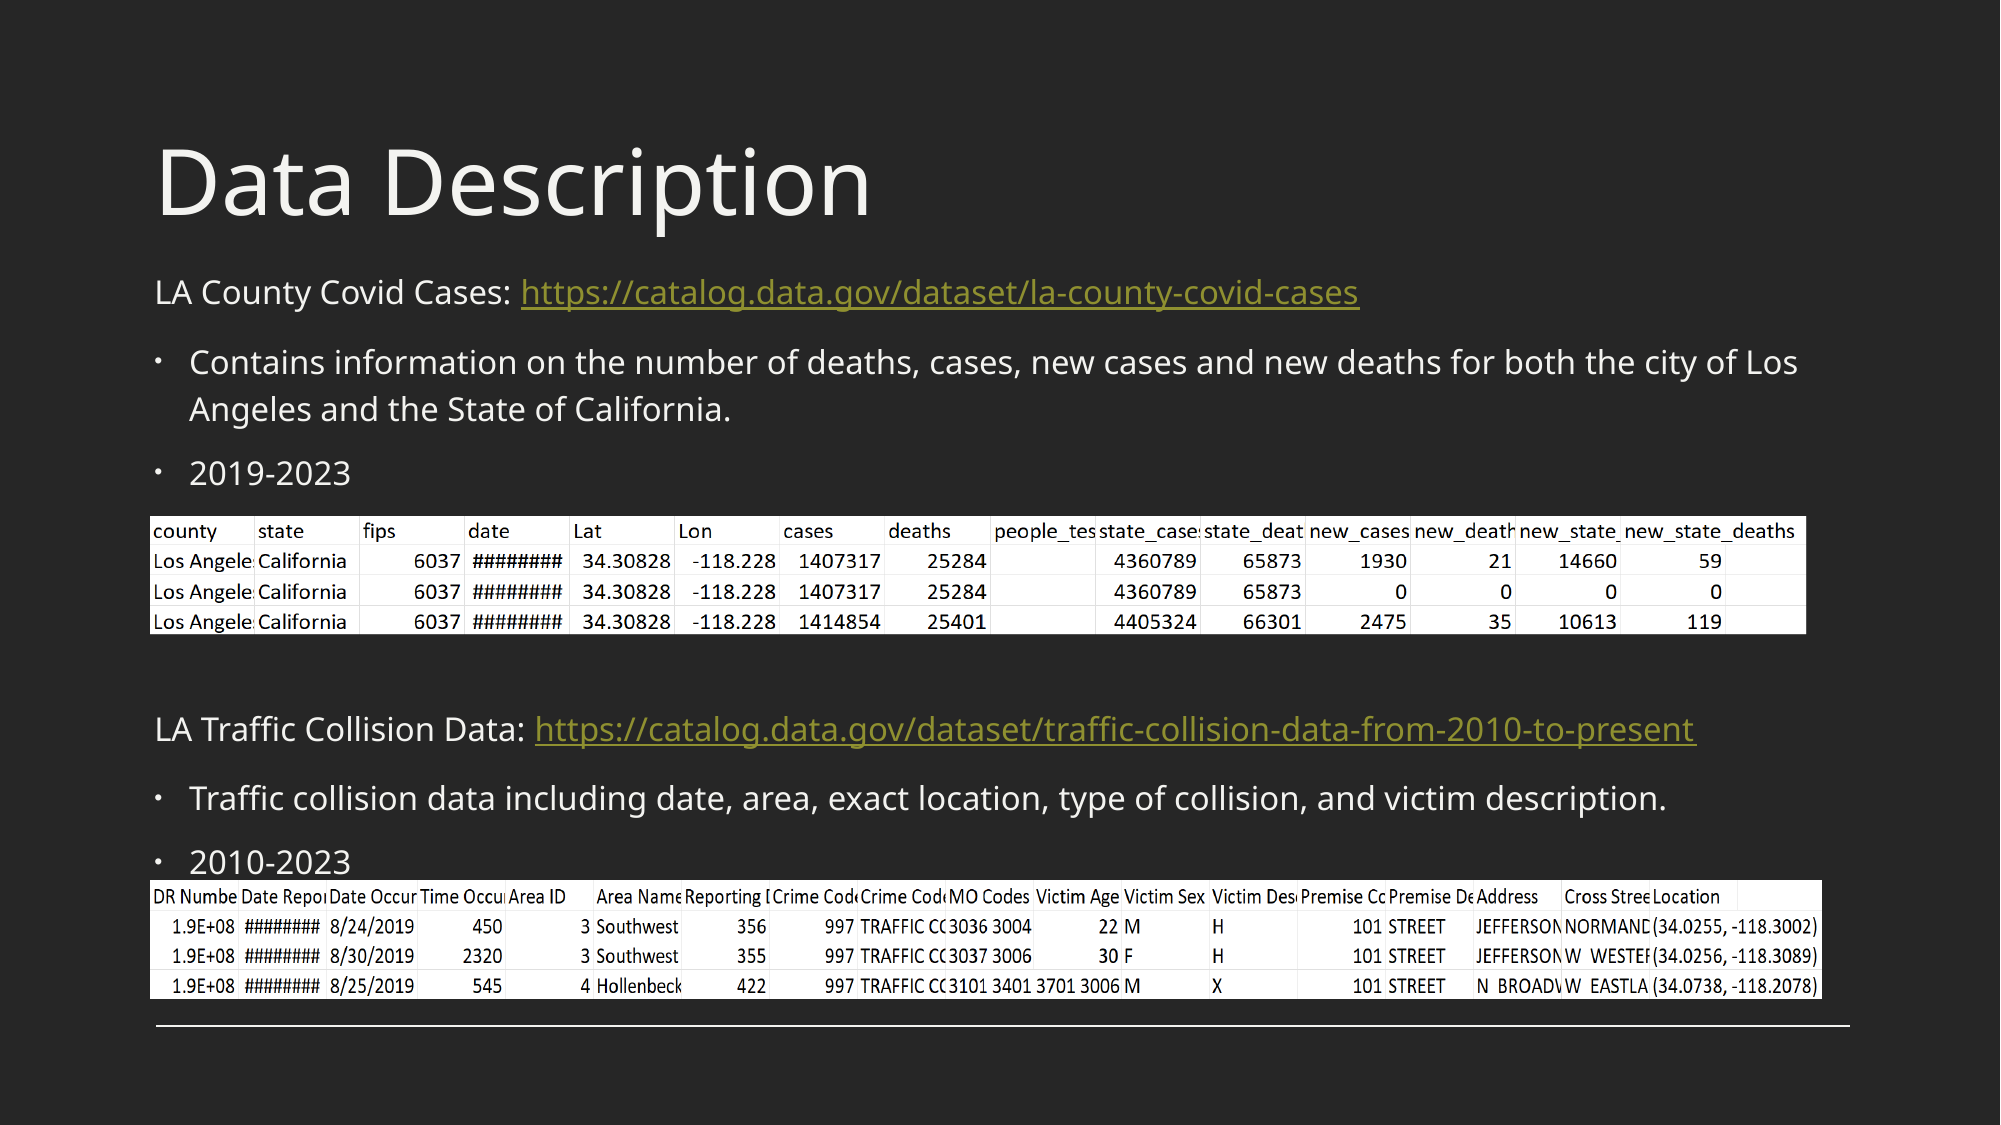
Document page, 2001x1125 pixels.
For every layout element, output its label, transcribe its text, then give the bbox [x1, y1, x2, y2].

picture [149, 516, 1807, 635]
picture [149, 880, 1822, 999]
title Data Description [139, 63, 1850, 242]
list LA County Covid Cases: https://catalog.data.gov/dataset/la-county-covid-cases Contains information on the number of deaths, cases, new cases and new deaths for both the city of Los Angeles and the State of California. 2019-2023 LA Traffic Collision Data: https://catalog.data.gov/dataset/traffic-collision-data-from-2010-to-present Traffic collision data including date, area, exact location, type of collision, and victim description. 2010-2023 [139, 255, 1850, 896]
